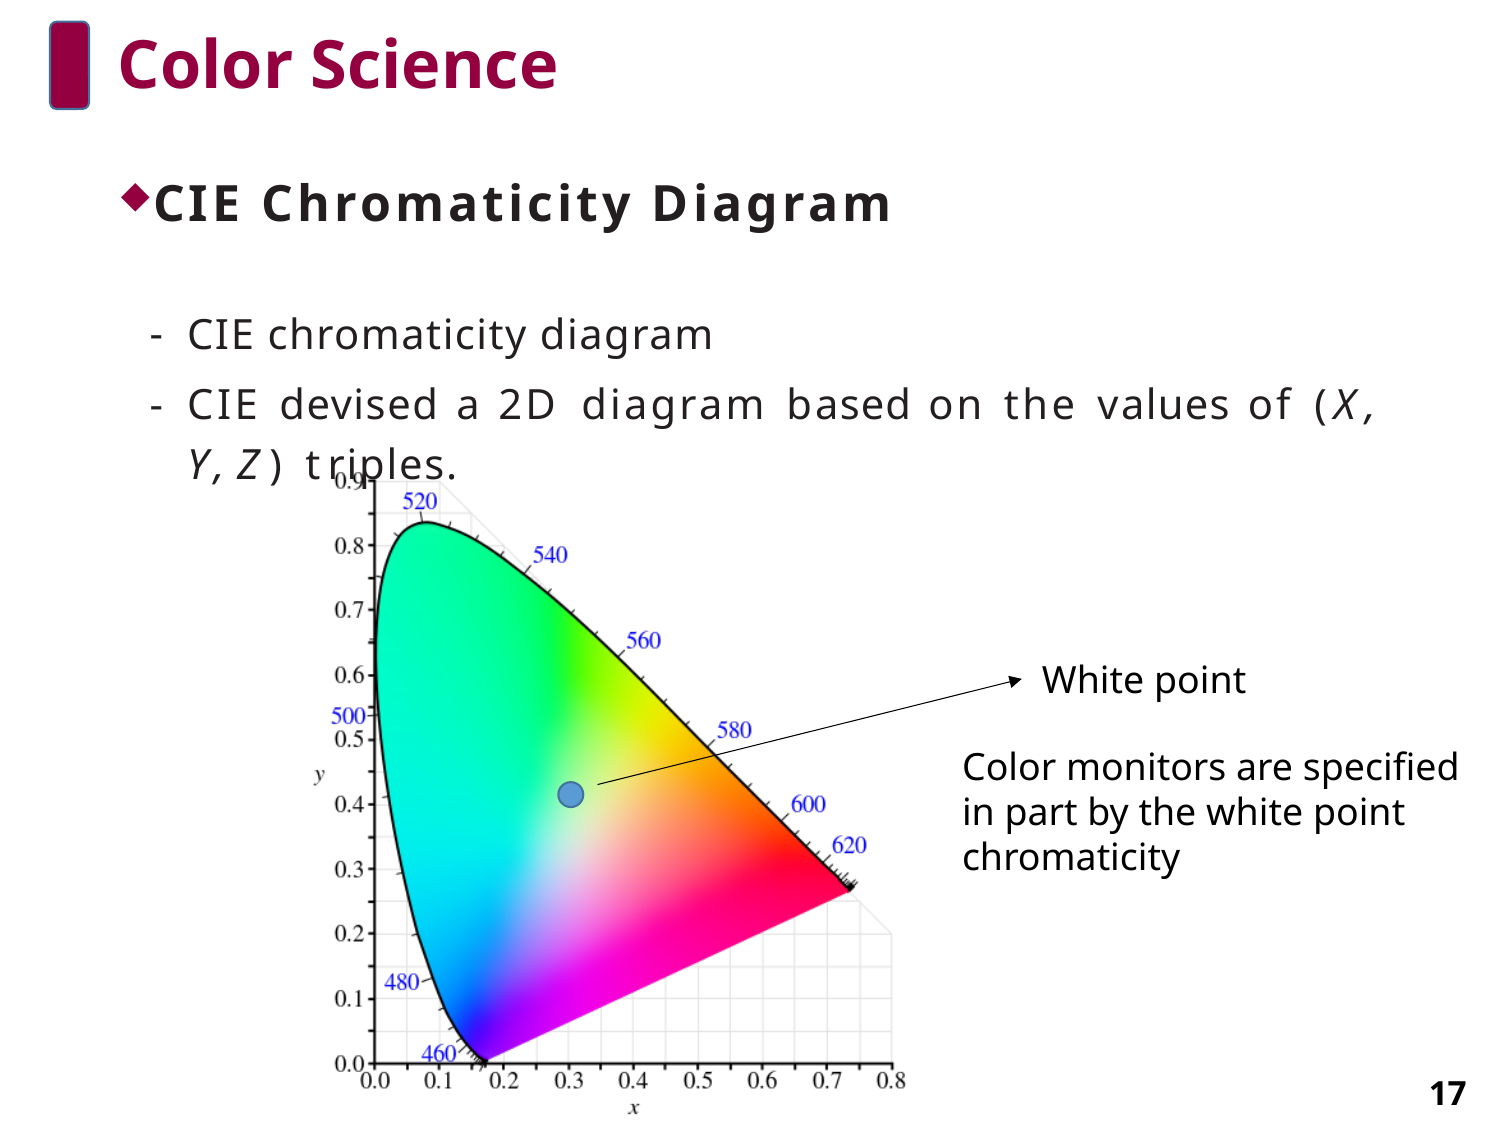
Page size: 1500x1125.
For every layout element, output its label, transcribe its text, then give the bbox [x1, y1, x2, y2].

title Color Science [103, 23, 1397, 111]
text_box Color monitors are specified in part by the white point chromaticity [947, 735, 1495, 886]
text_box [597, 678, 1022, 785]
slide_number 17 [1384, 1065, 1500, 1125]
text_box White point [1027, 648, 1262, 709]
picture [299, 462, 925, 1125]
list CIE Chromaticity Diagram CIE chromaticity diagram CIE devised a 2D diagram based on the values of (X, Y, Z) triples. [103, 164, 1397, 1079]
